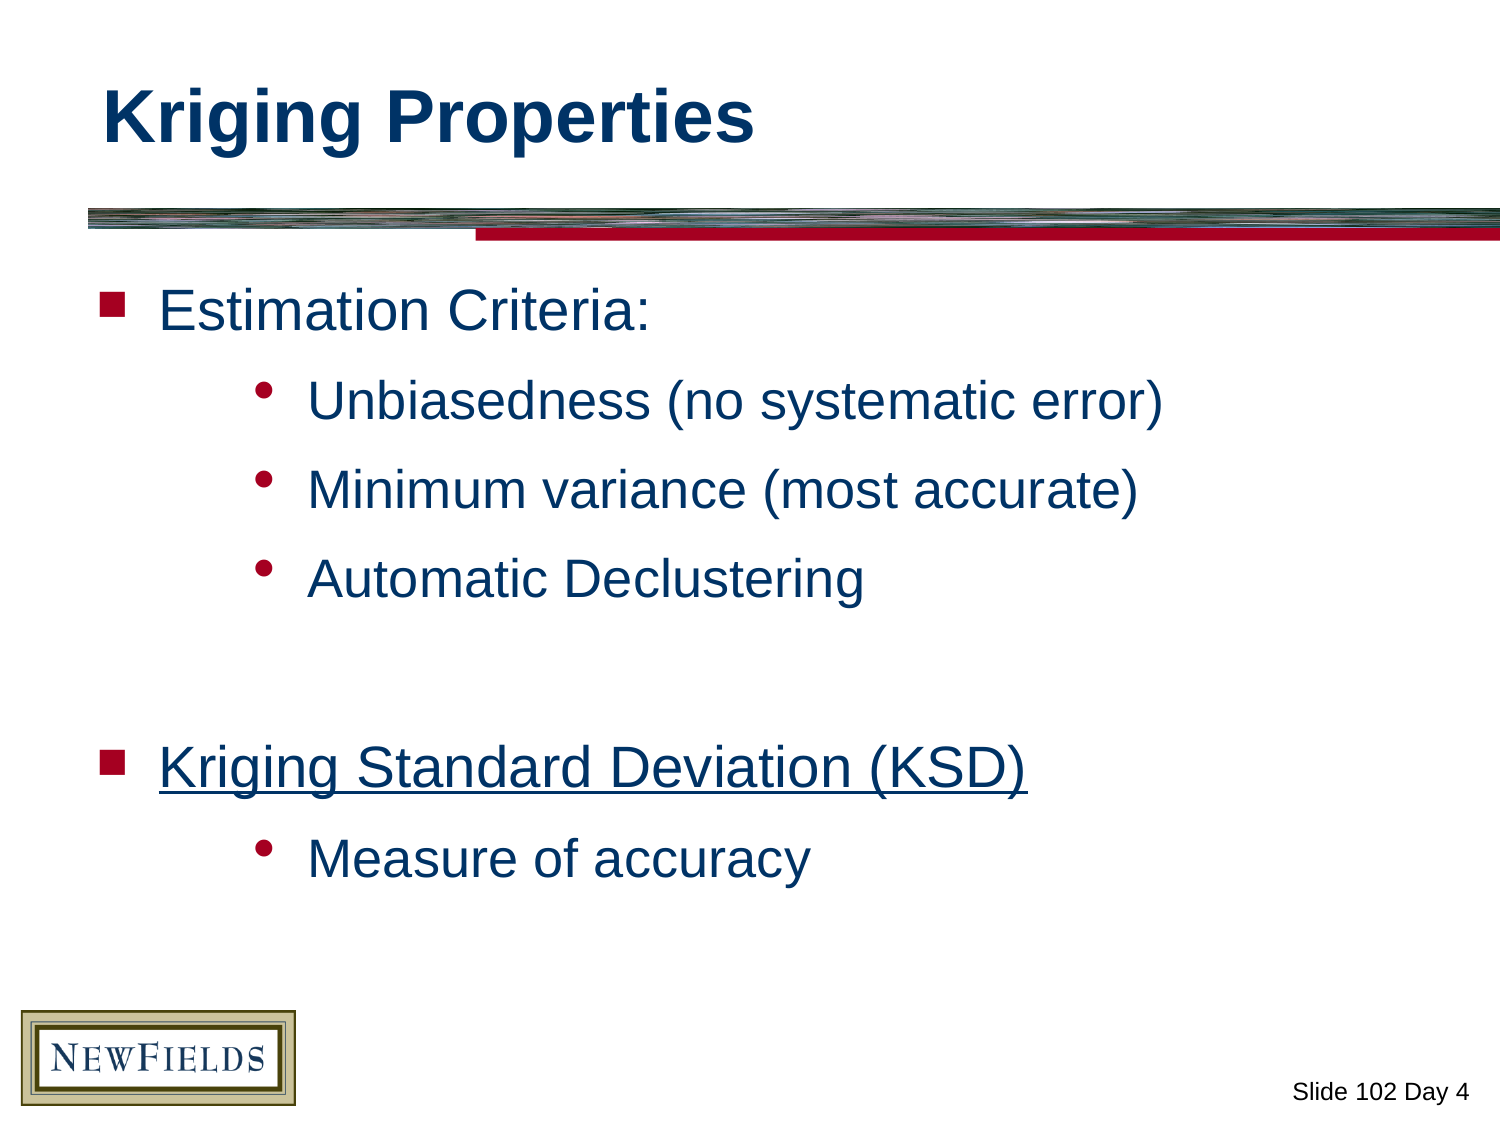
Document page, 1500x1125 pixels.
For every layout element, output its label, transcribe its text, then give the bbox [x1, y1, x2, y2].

title Kriging Properties [87, 24, 1426, 213]
list Estimation Criteria: Unbiasedness (no systematic error) Minimum variance (most accurate) Automatic Declustering Kriging Standard Deviation (KSD) Measure of accuracy [87, 250, 1426, 1001]
slide_number Slide 102 Day 4 [1112, 1037, 1500, 1113]
picture [20, 1010, 296, 1106]
picture [88, 208, 1500, 229]
